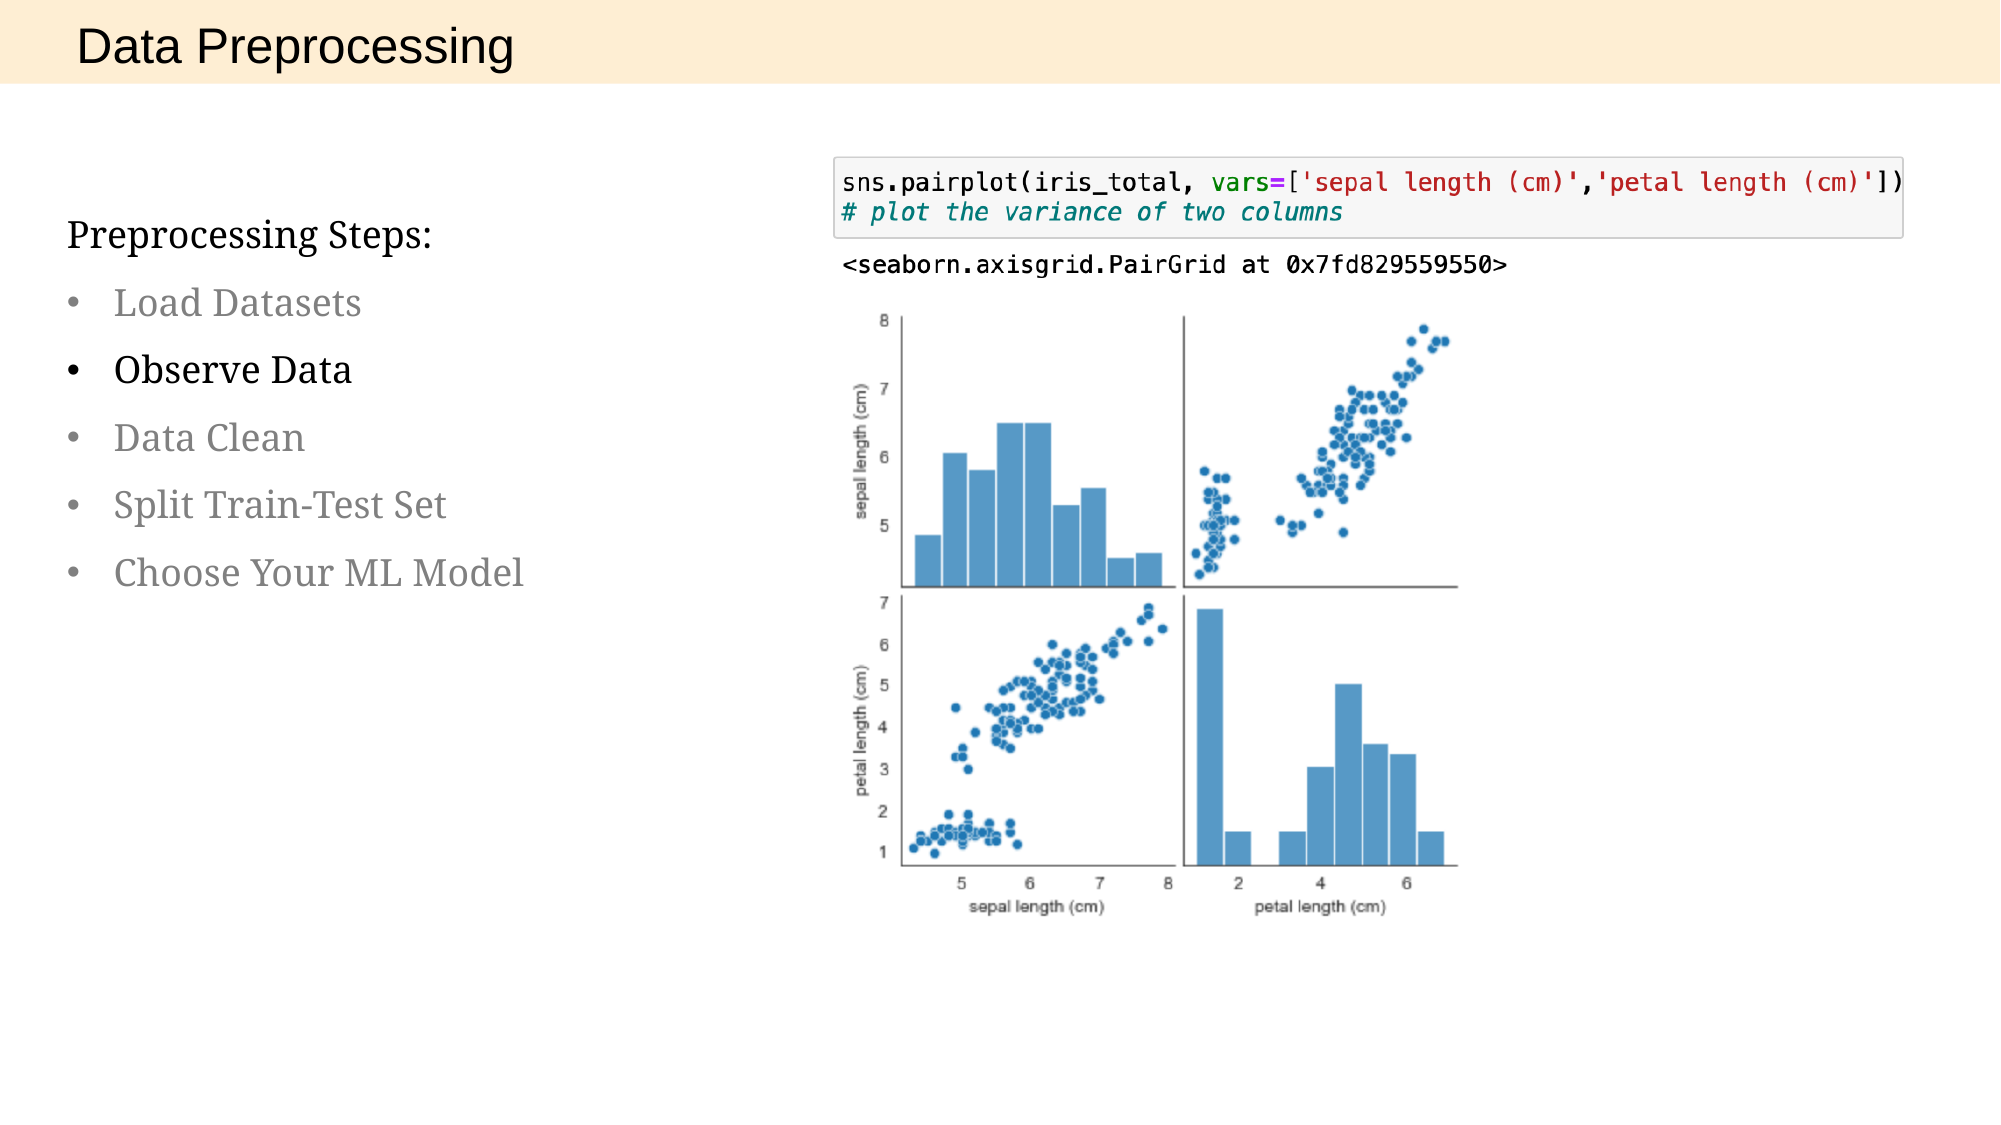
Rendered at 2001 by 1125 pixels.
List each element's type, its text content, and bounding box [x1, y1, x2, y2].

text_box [0, 0, 2000, 84]
picture [817, 142, 1916, 945]
text_box Preprocessing Steps: Load Datasets Observe Data Data Clean Split Train-Test Set Choose Your ML Model [52, 181, 540, 602]
